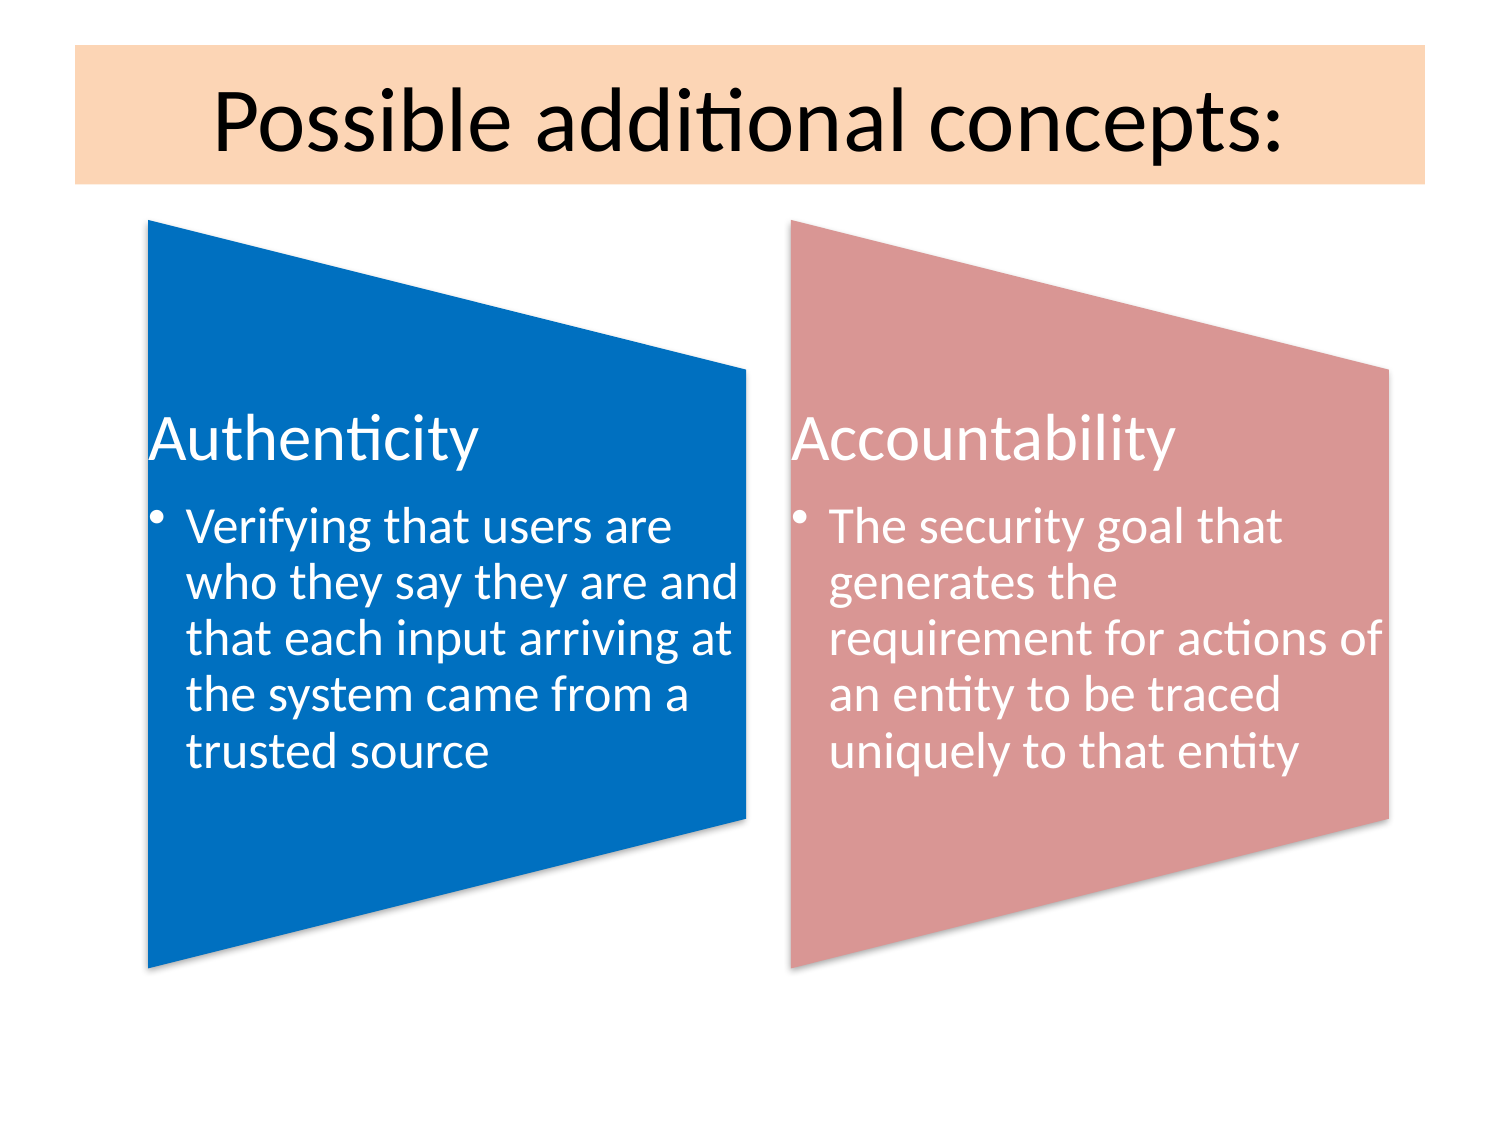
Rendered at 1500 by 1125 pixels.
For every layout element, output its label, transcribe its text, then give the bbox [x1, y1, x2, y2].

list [147, 219, 1390, 969]
title Possible additional concepts: [75, 45, 1425, 185]
